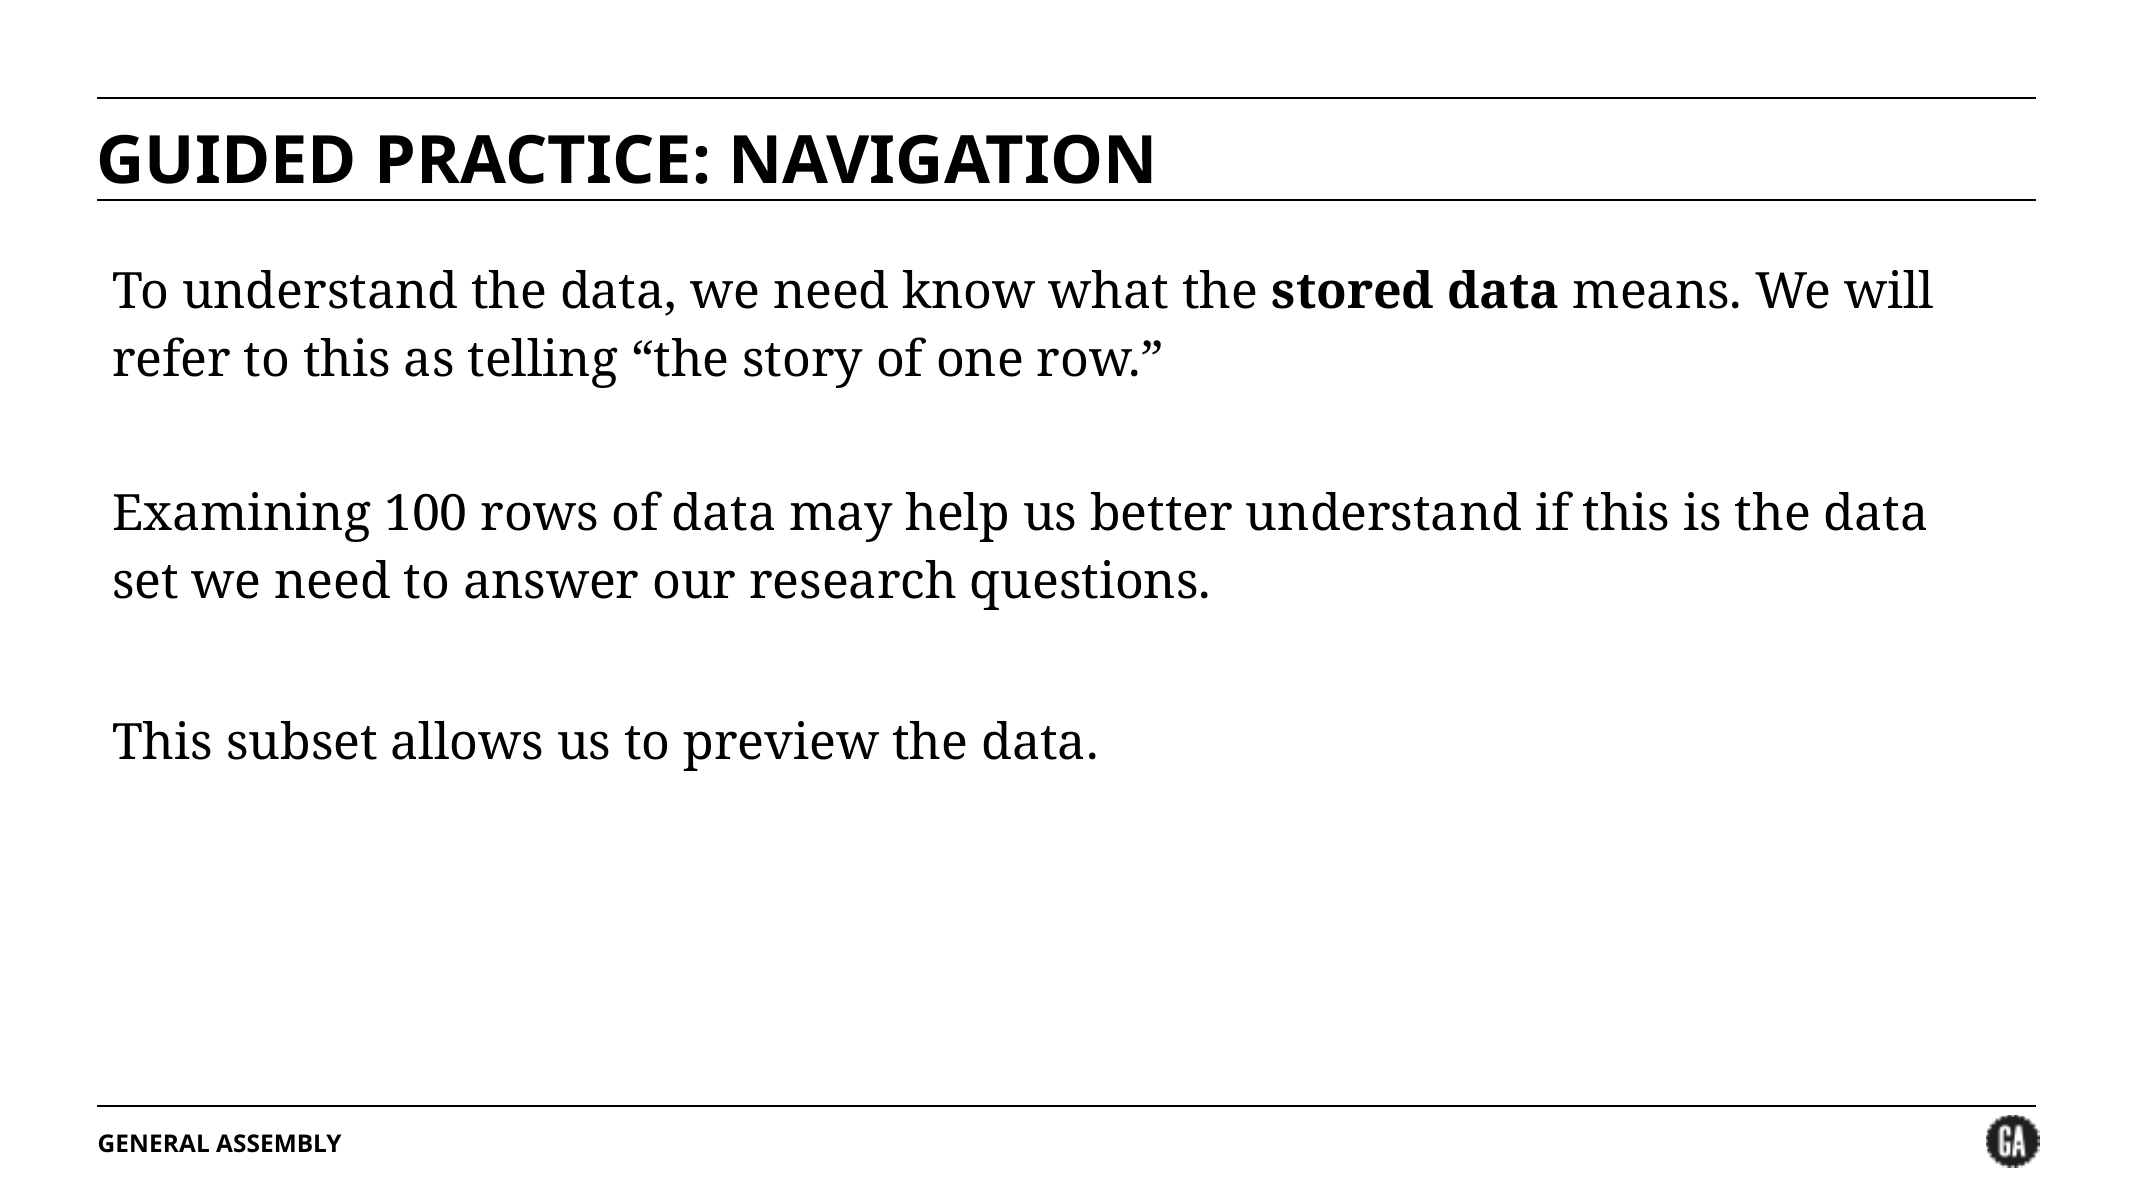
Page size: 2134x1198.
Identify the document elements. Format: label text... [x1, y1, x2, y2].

picture [1986, 1115, 2040, 1168]
list To understand the data, we need know what the stored data means. We will refer to this as telling “the story of one row.” Examining 100 rows of data may help us better understand if this is the data set we need to answer our research questions. This subset allows us to preview the data. [97, 242, 2007, 1081]
title GUIDED PRACTICE: NAVIGATION [81, 97, 2024, 217]
